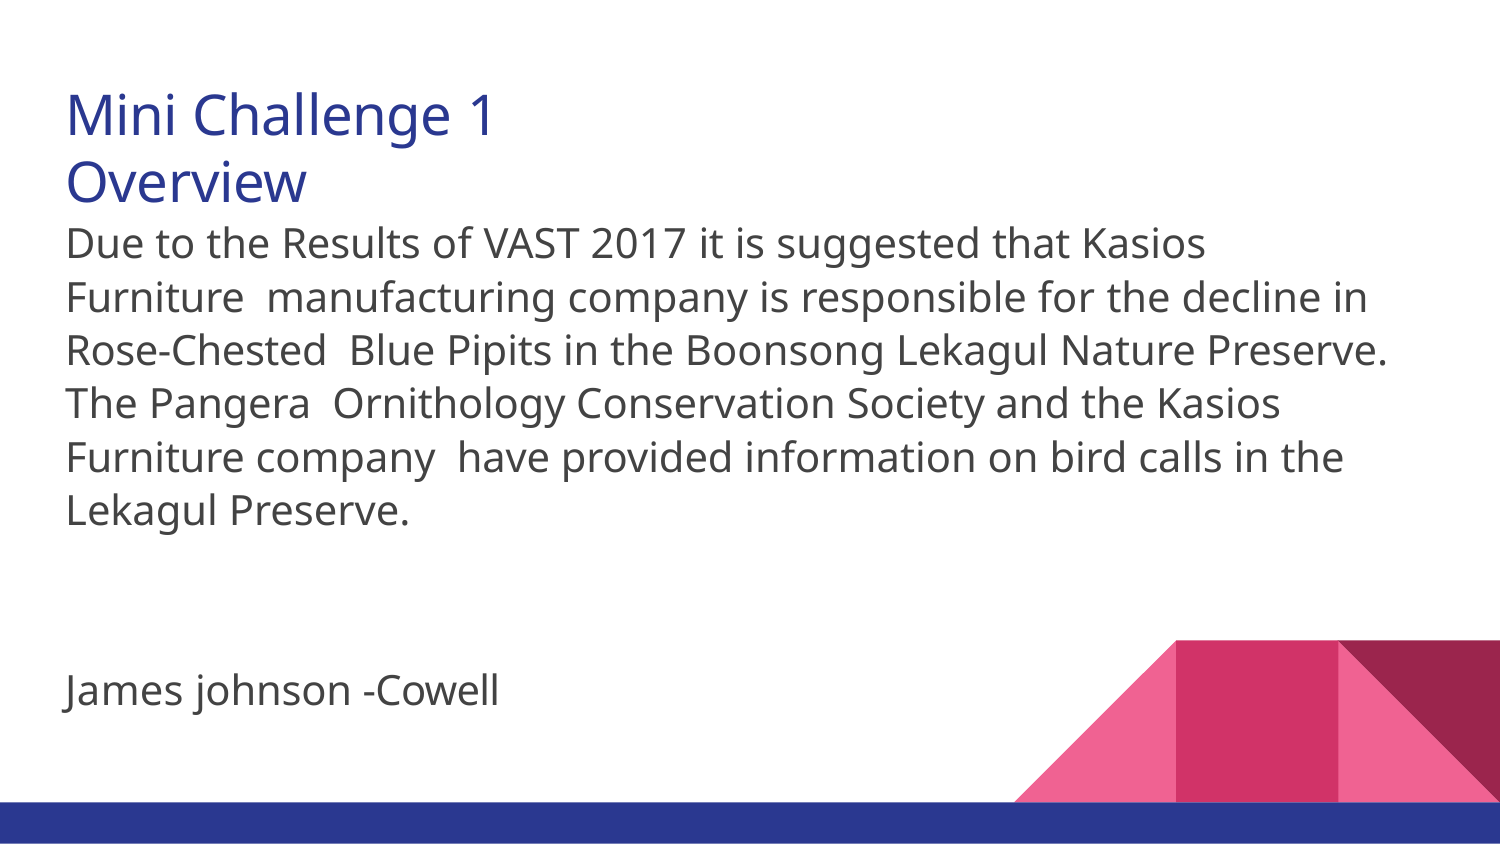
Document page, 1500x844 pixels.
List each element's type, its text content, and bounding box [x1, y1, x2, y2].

title Mini Challenge 1 Overview [63, 77, 723, 211]
text_box James johnson -Cowell [63, 660, 505, 714]
text_box Due to the Results of VAST 2017 it is suggested that Kasios Furniture manufacturing company is responsible for the decline in Rose-Chested Blue Pipits in the Boonsong Lekagul Nature Preserve. The Pangera Ornithology Conservation Society and the Kasios Furniture company have provided information on bird calls in the Lekagul Preserve. [63, 211, 1392, 534]
